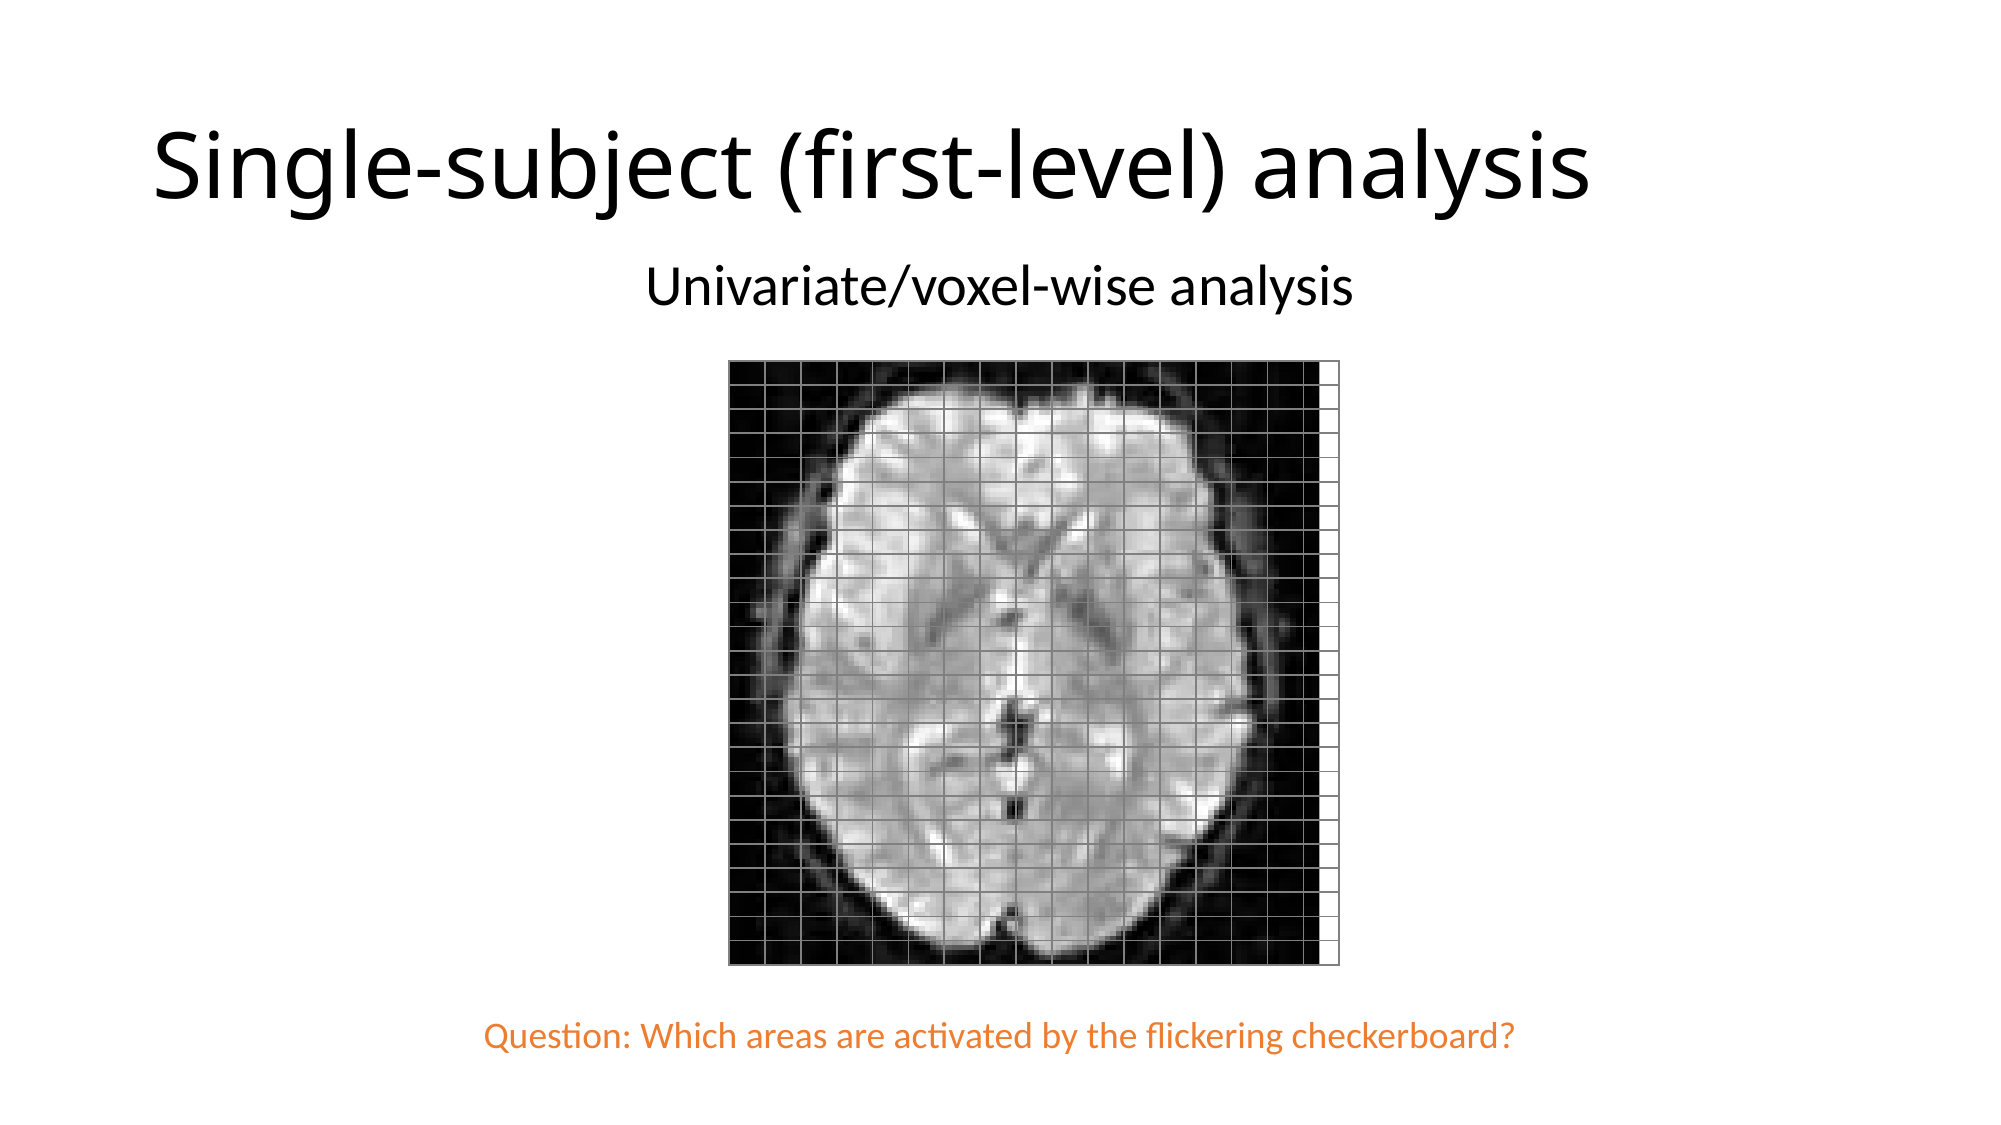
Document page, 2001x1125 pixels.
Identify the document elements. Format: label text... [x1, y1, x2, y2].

title Single-subject (first-level) analysis [137, 59, 1863, 247]
table_cell [1320, 555, 1338, 577]
text_box Question: Which areas are activated by the flickering checkerboard? [468, 1003, 1533, 1064]
table_cell [1320, 627, 1338, 650]
table_cell [1320, 797, 1338, 819]
table_cell [1320, 917, 1338, 940]
table_cell [1320, 603, 1338, 626]
table_cell [1320, 579, 1338, 602]
table_cell [1320, 507, 1338, 529]
table_cell [1320, 893, 1338, 916]
table_cell [1320, 483, 1338, 505]
table_cell [1320, 724, 1338, 746]
table_cell [1320, 434, 1338, 457]
table_cell [1320, 772, 1338, 795]
table_cell [1320, 531, 1338, 553]
table_cell [1320, 386, 1338, 408]
table_cell [1320, 458, 1338, 481]
table_cell [1320, 652, 1338, 674]
table_cell [1320, 676, 1338, 698]
list Univariate/voxel-wise analysis [99, 247, 1900, 328]
table_header [1320, 362, 1338, 384]
table_cell [1320, 748, 1338, 771]
table_cell [1320, 869, 1338, 891]
picture [728, 360, 1320, 965]
table_cell [1320, 410, 1338, 432]
table_cell [1320, 821, 1338, 843]
table_cell [1320, 845, 1338, 867]
table_cell [1320, 700, 1338, 722]
table_cell [1320, 941, 1338, 964]
